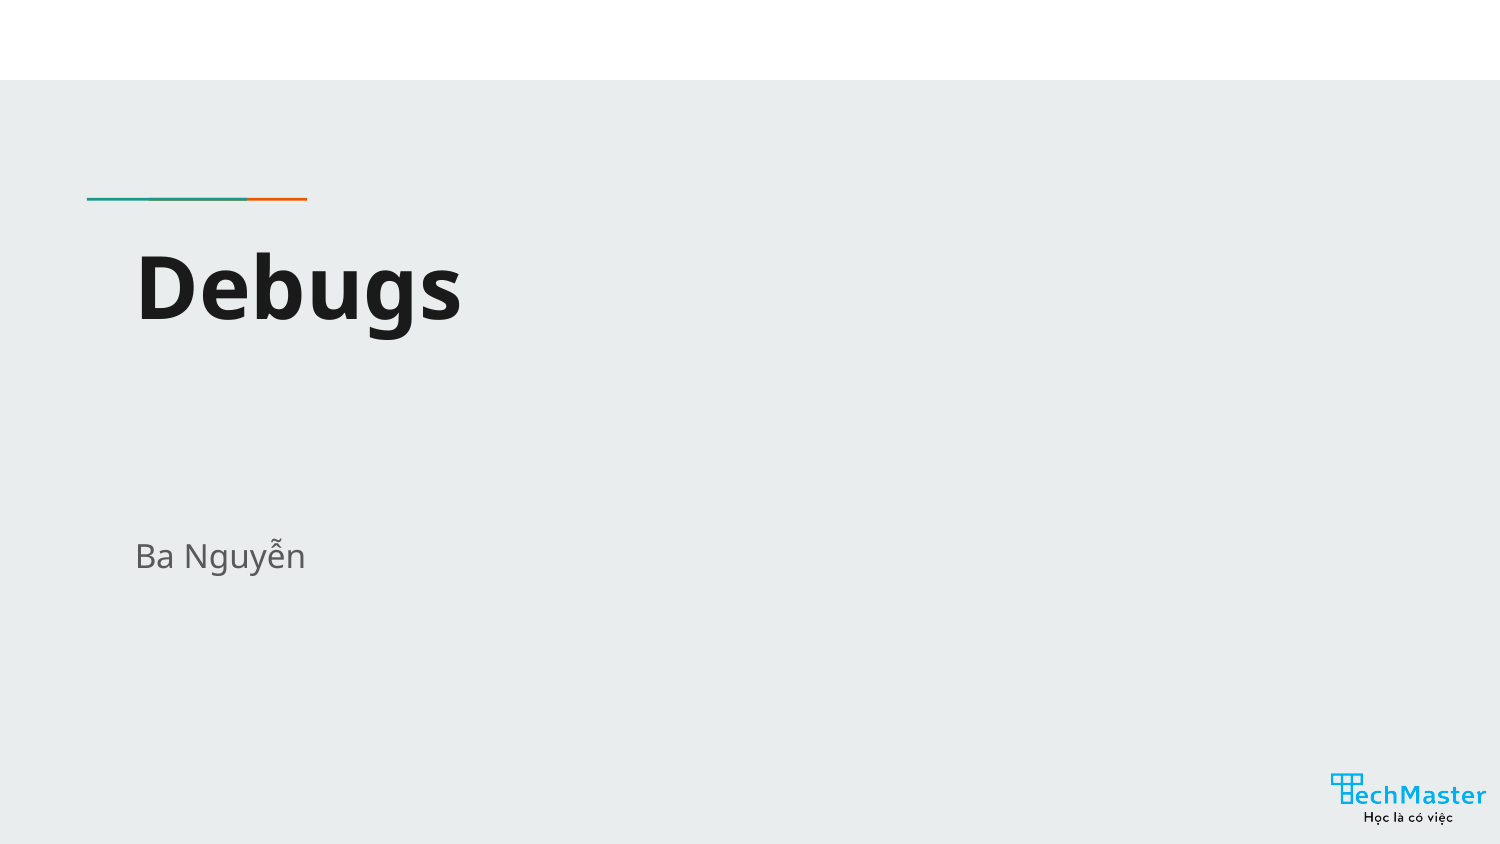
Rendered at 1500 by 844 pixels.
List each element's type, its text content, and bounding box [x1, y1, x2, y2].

picture [1329, 754, 1488, 844]
subtitle Ba Nguyễn [119, 520, 1381, 610]
title Debugs [119, 216, 1381, 490]
